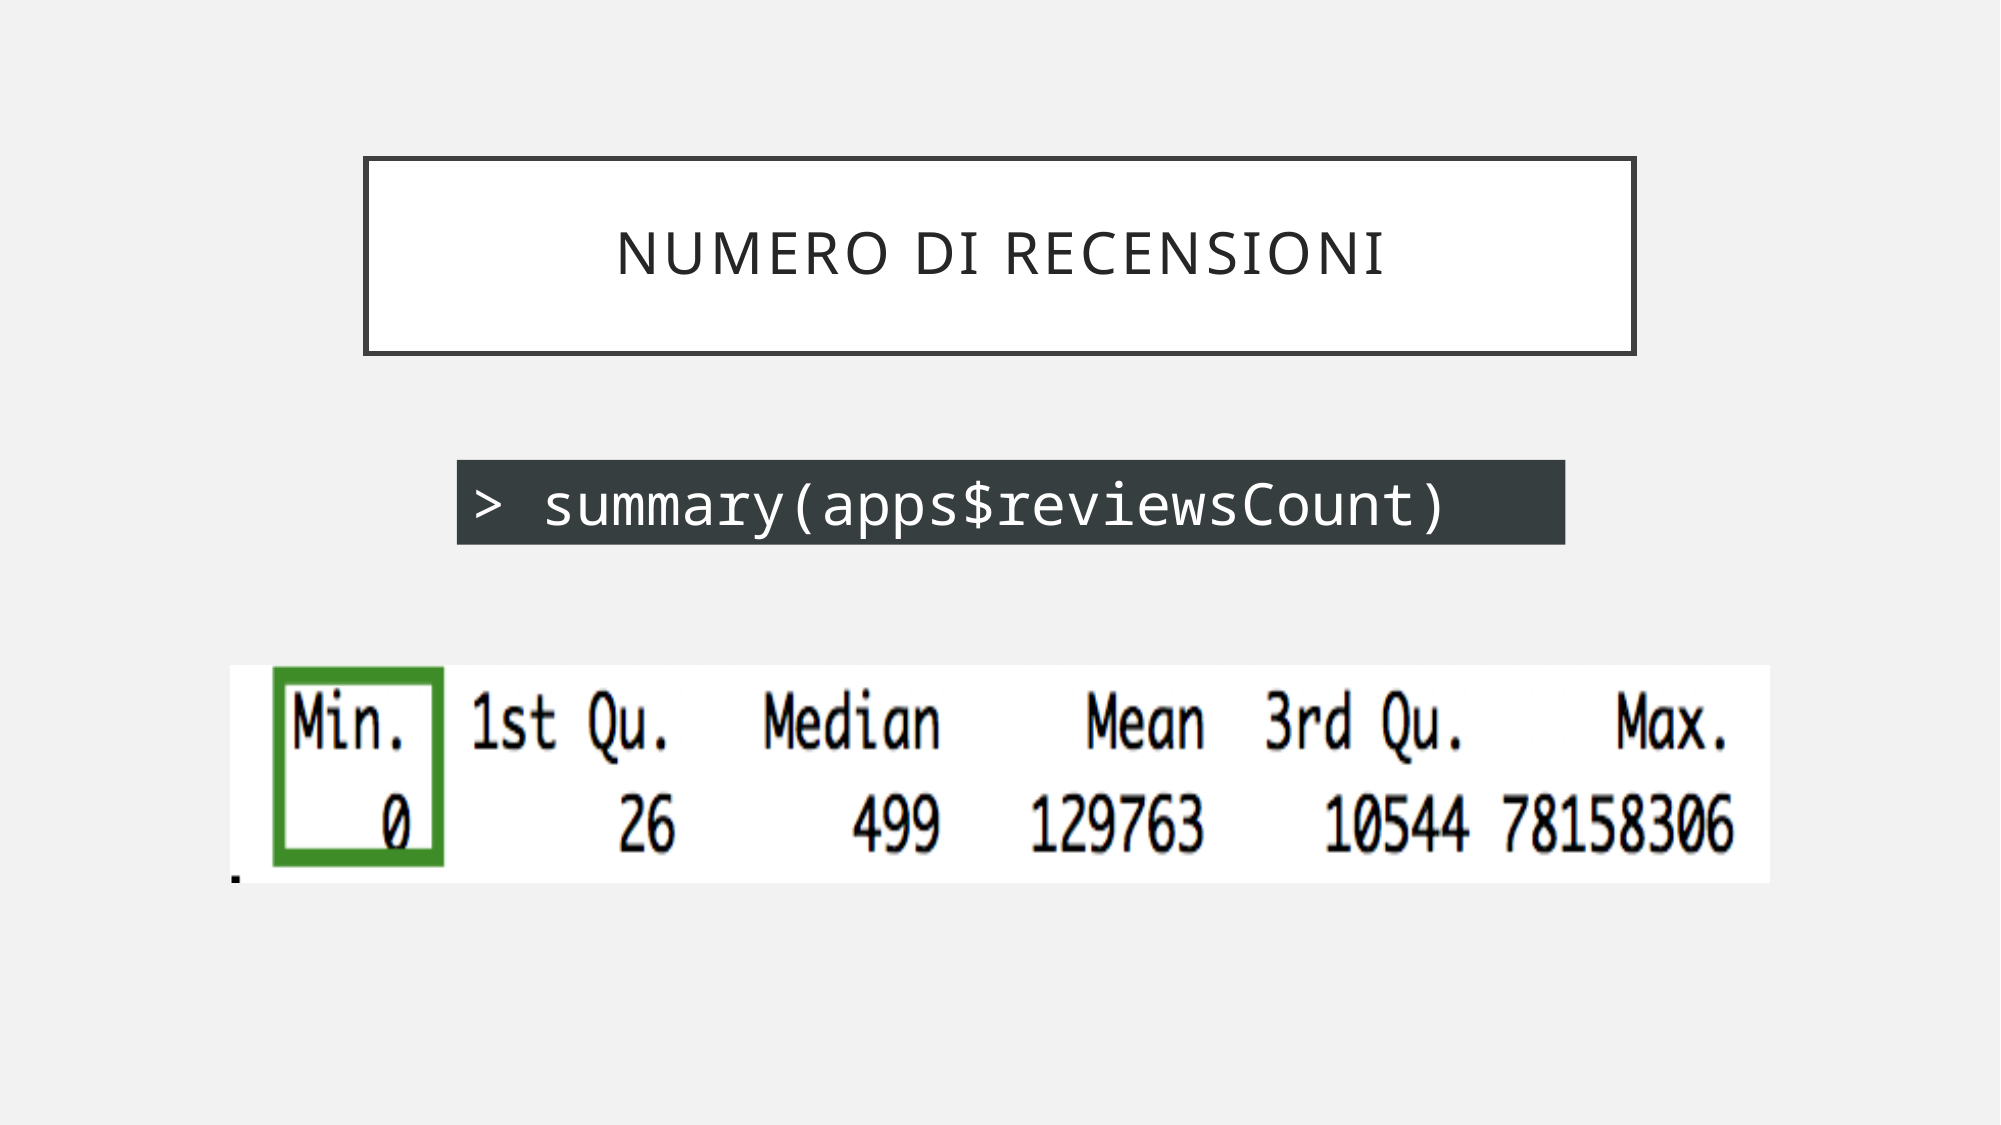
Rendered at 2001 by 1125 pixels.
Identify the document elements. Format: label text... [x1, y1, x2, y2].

text_box > summary(apps$reviewsCount) [456, 459, 1566, 545]
title Numero di recensioni [363, 156, 1637, 356]
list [230, 665, 1770, 883]
